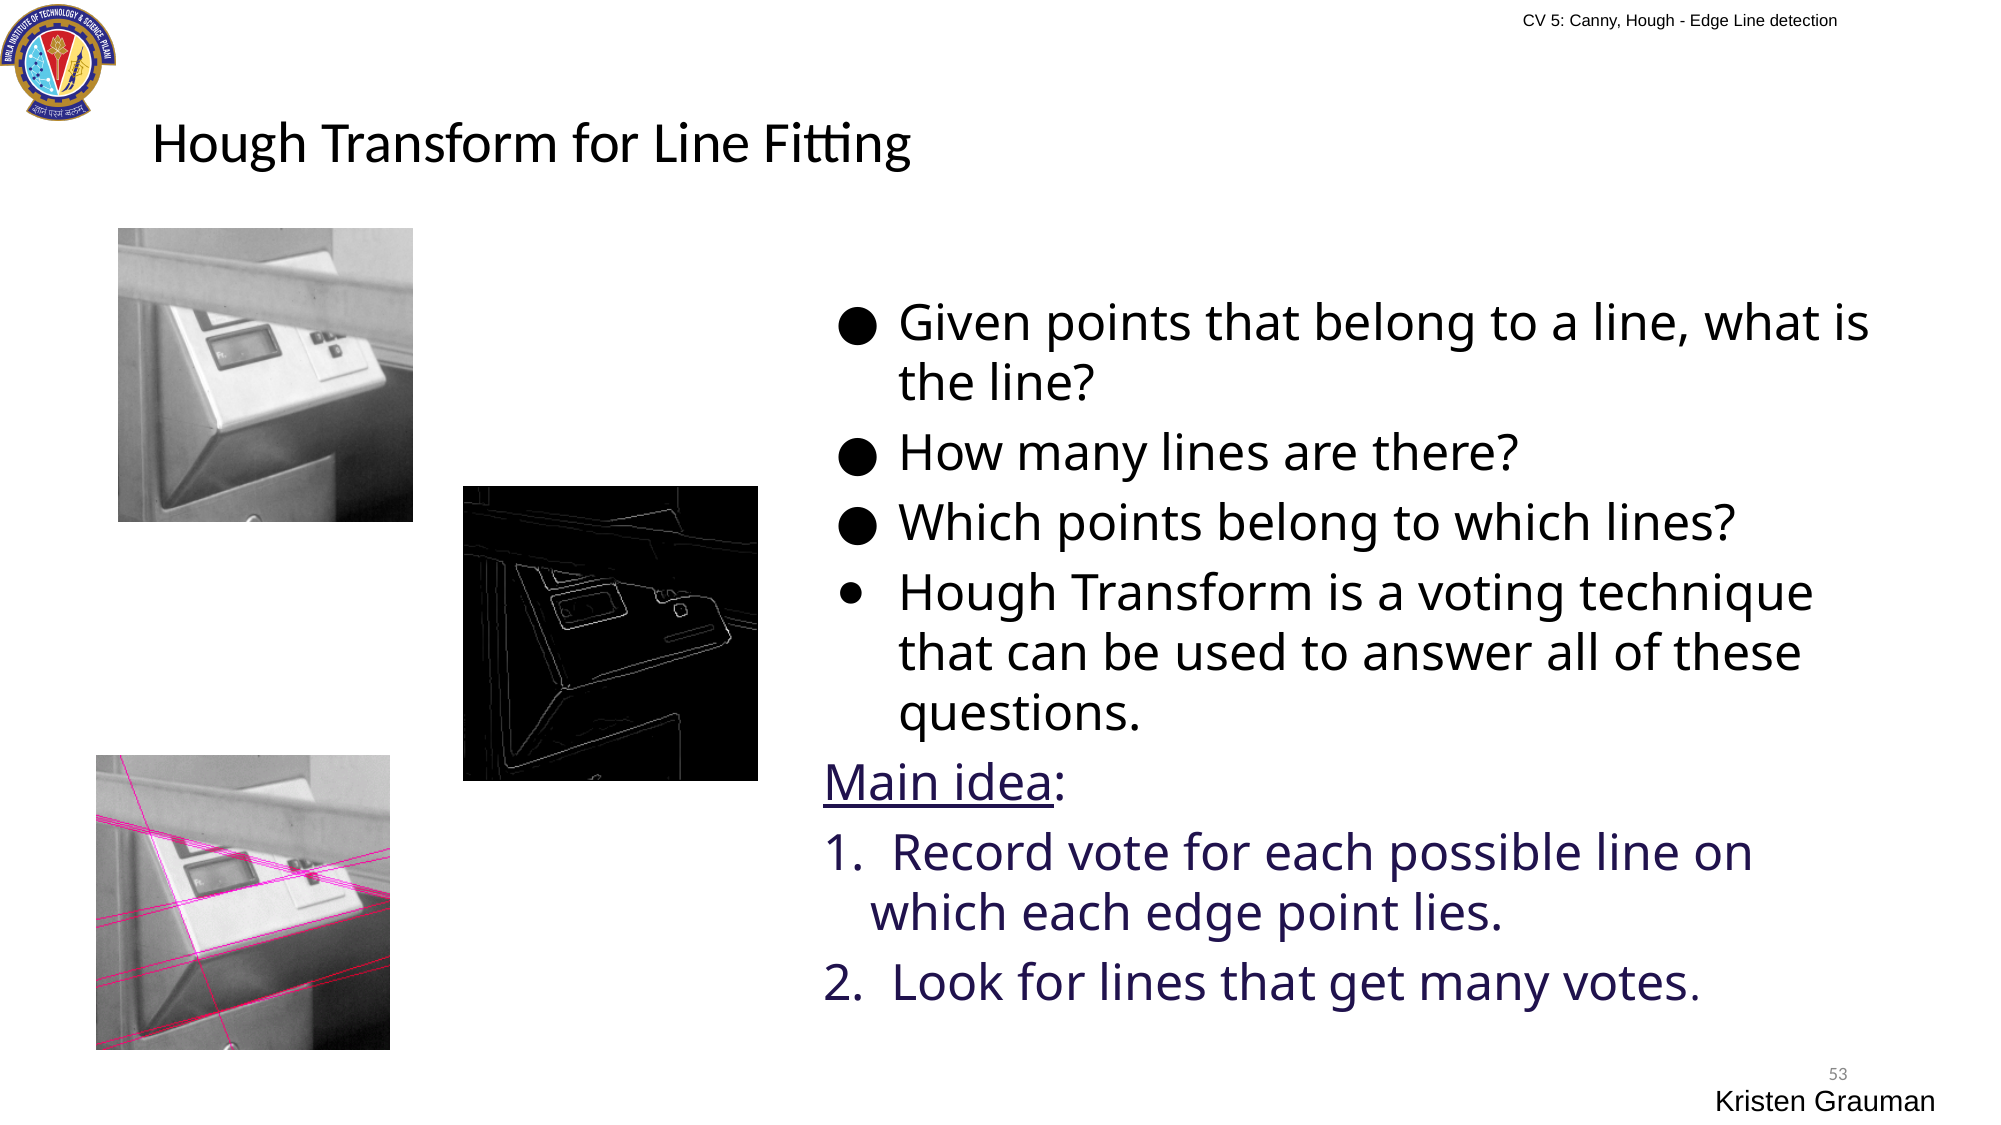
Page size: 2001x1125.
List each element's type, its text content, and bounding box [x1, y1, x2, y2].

slide_number 53 [1412, 1042, 1863, 1103]
picture [118, 228, 413, 523]
picture [463, 486, 758, 781]
picture [0, 4, 116, 121]
text_box Given points that belong to a line, what is the line? How many lines are there? Which points belong to which lines? Hough Transform is a voting technique that can be used to answer all of these questions. Main idea: 1. Record vote for each possible line on which each edge point lies. 2. Look for lines that get many votes. [808, 275, 1914, 1026]
text_box Kristen Grauman [1699, 1074, 2000, 1125]
picture [95, 755, 390, 1050]
title Hough Transform for Line Fitting [137, 59, 1811, 229]
